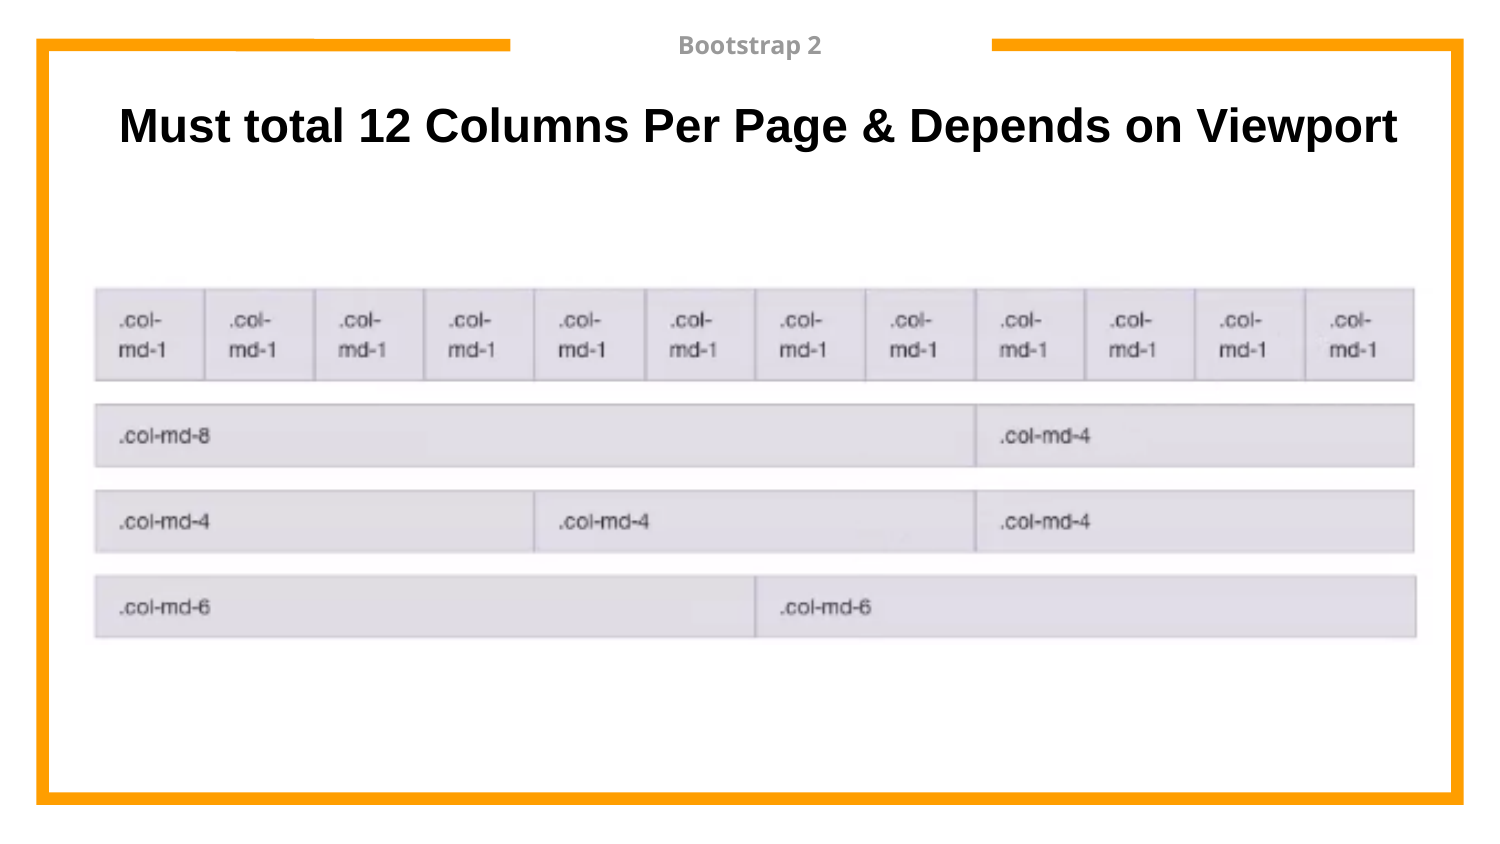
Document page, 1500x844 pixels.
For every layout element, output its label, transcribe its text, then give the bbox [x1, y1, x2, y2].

picture [85, 275, 1434, 646]
text_box Must total 12 Columns Per Page & Depends on Viewport [67, 71, 1452, 250]
title Bootstrap 2 [531, 15, 969, 71]
